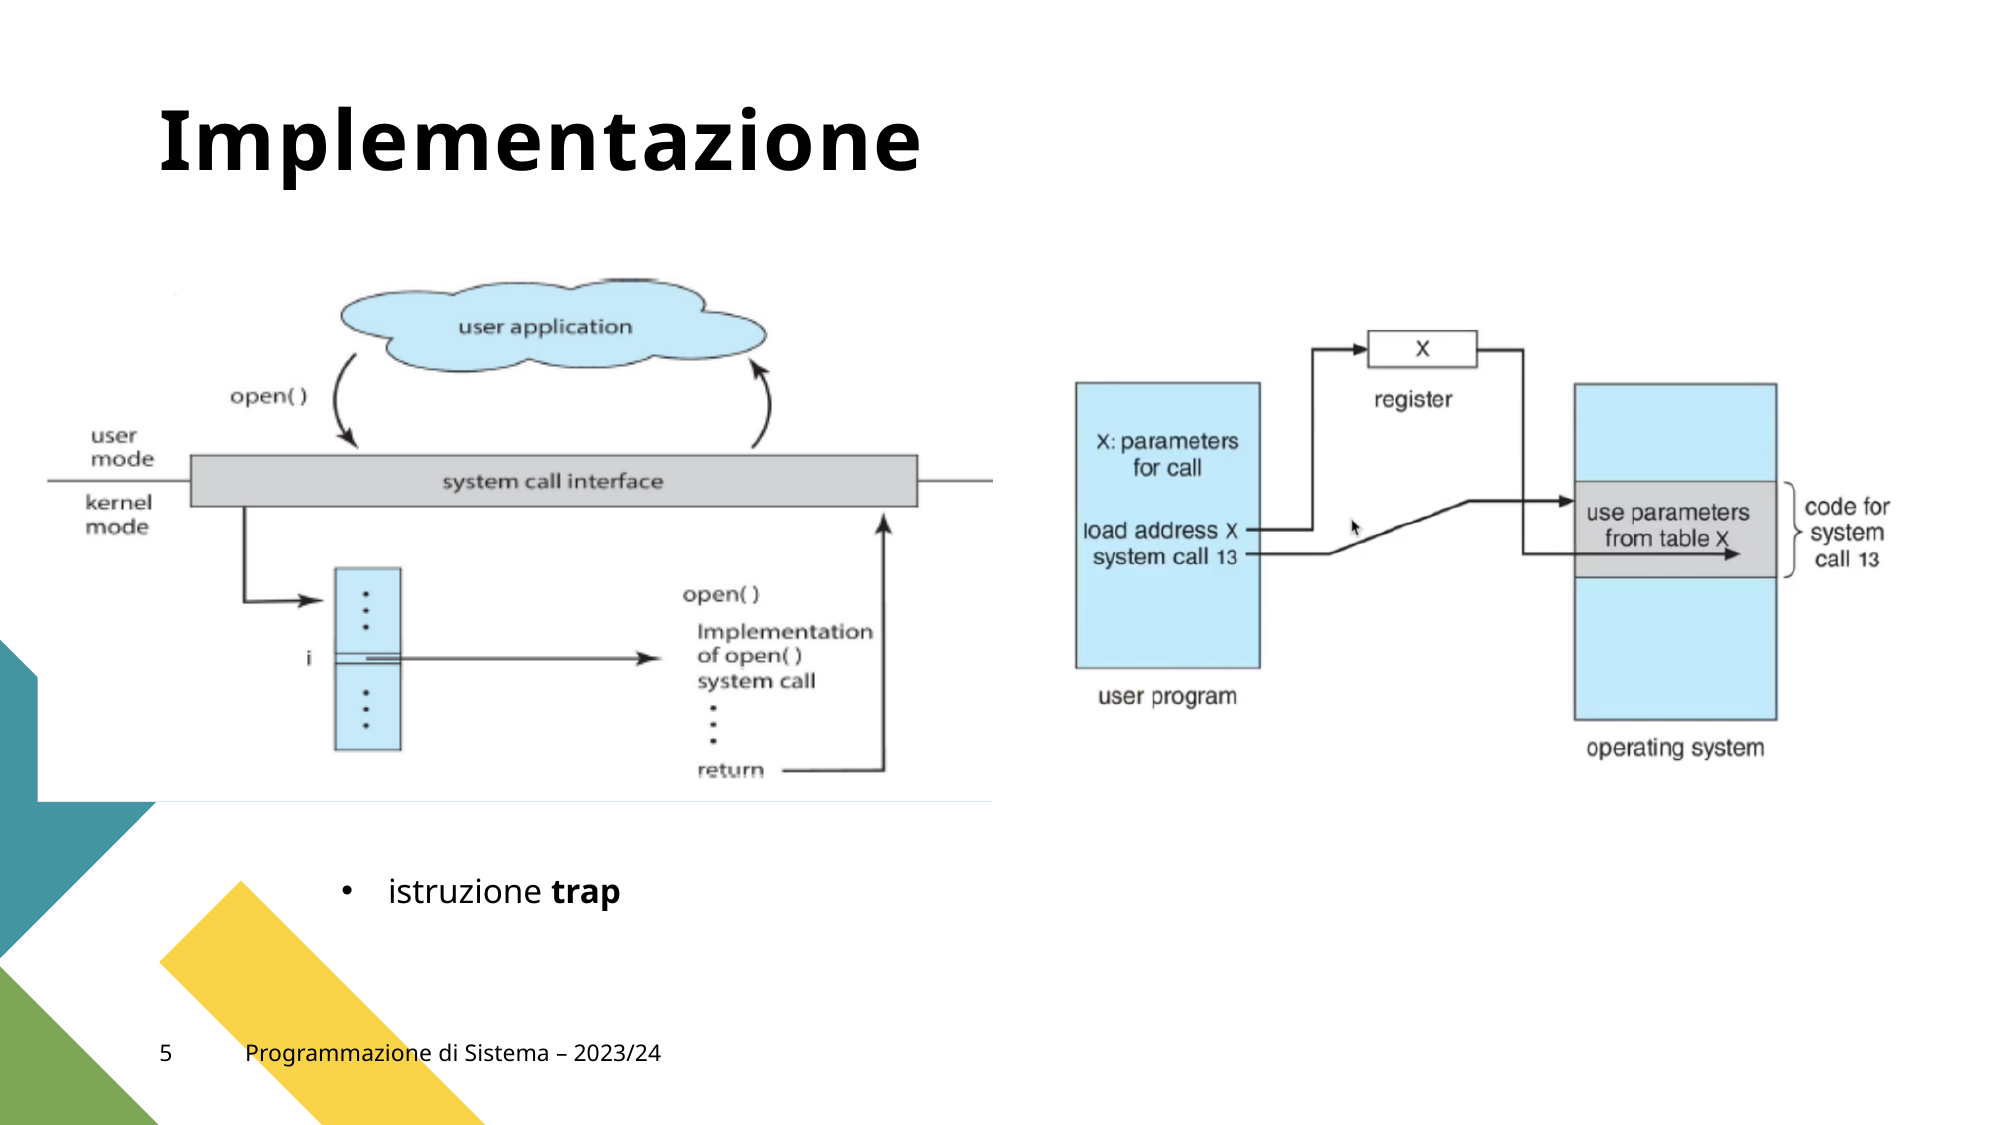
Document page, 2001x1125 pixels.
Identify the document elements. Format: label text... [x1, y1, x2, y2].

title Implementazione [159, 88, 970, 189]
list istruzione trap [341, 870, 970, 971]
picture [37, 243, 1914, 802]
footer Programmazione di Sistema – 2023/24 [246, 1038, 664, 1080]
slide_number 5 [159, 1038, 246, 1080]
